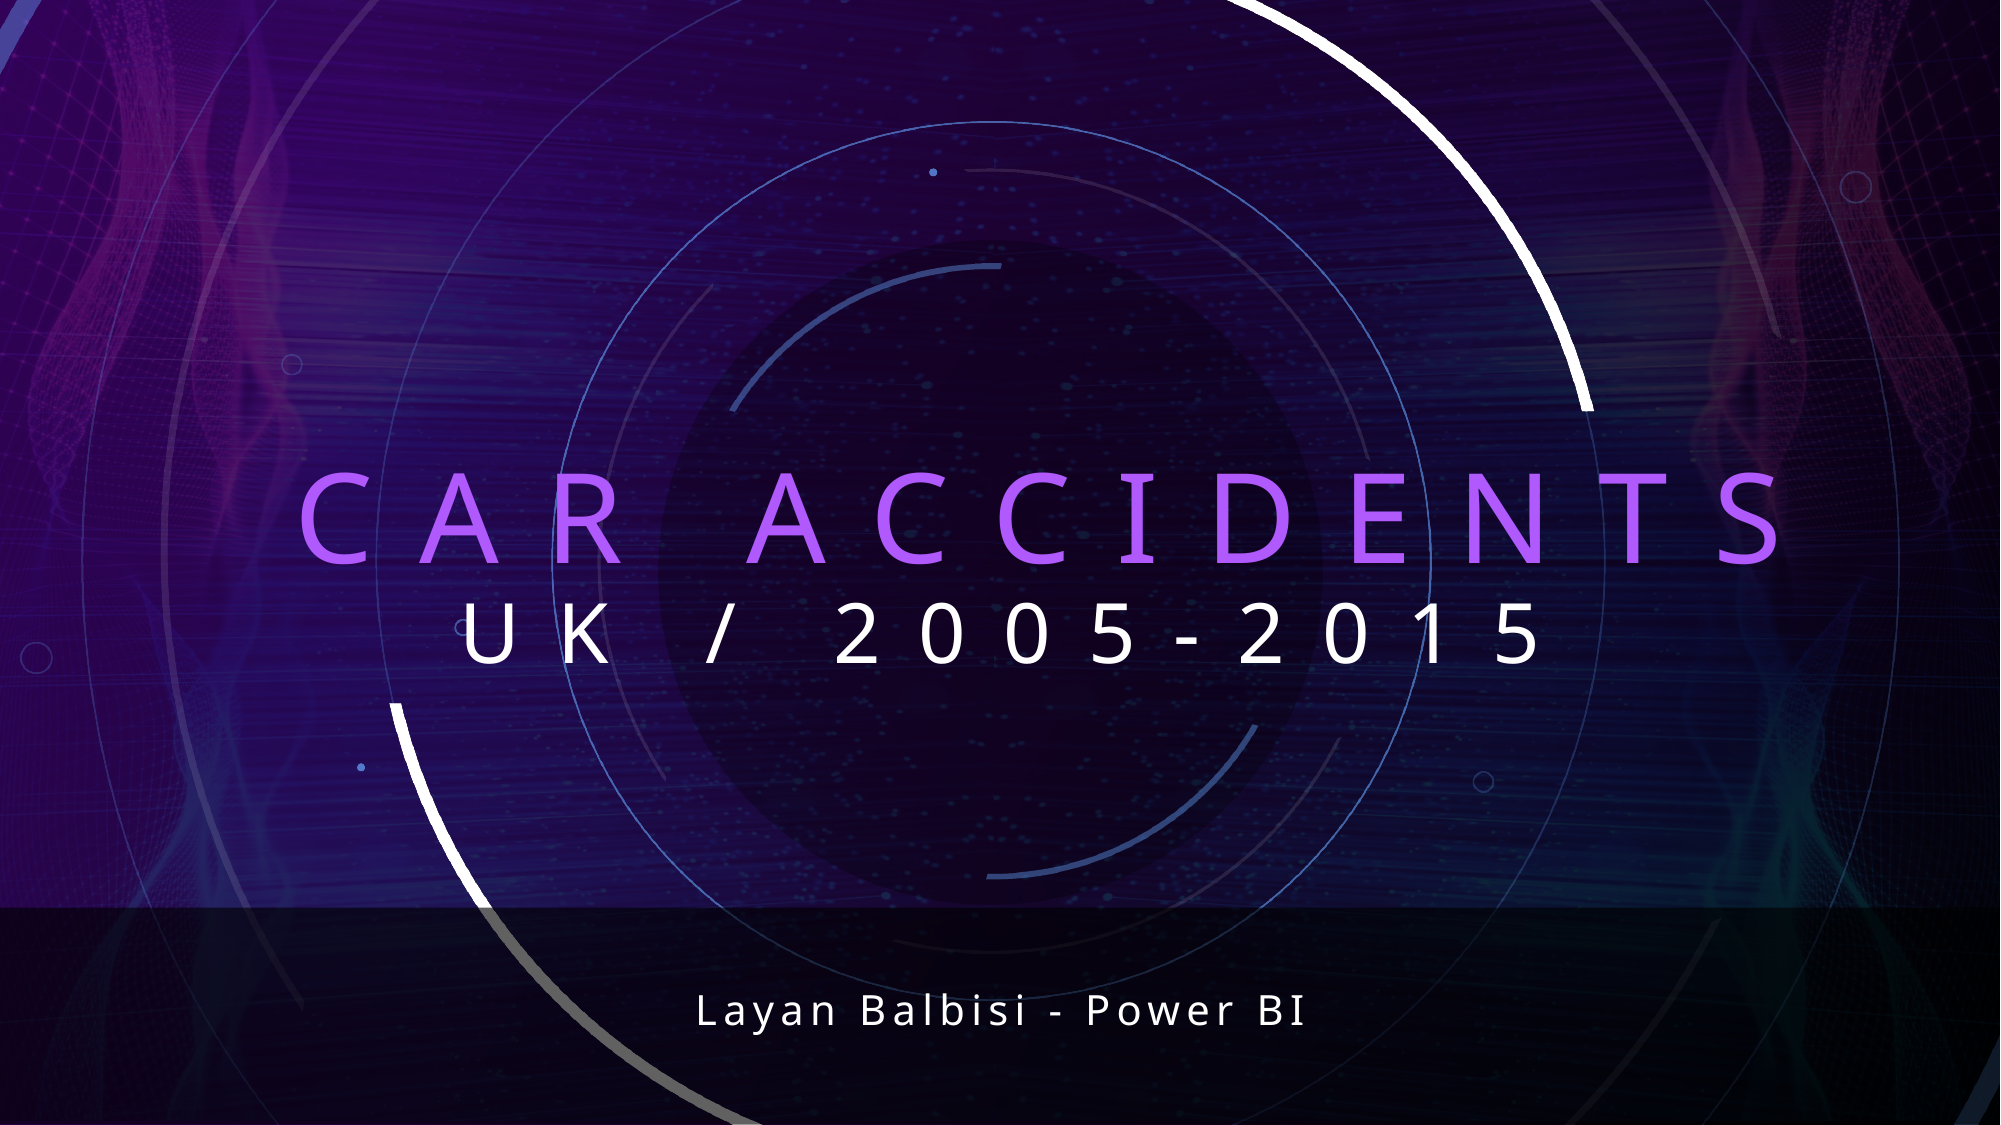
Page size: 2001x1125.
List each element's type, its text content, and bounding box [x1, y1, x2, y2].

picture [0, 712, 2000, 907]
picture [0, 0, 2000, 414]
subtitle UK / 2005-2015 [0, 583, 2000, 712]
list Layan Balbisi - Power BI [0, 907, 2000, 1125]
title CAR ACCIDENTS [0, 414, 2000, 583]
